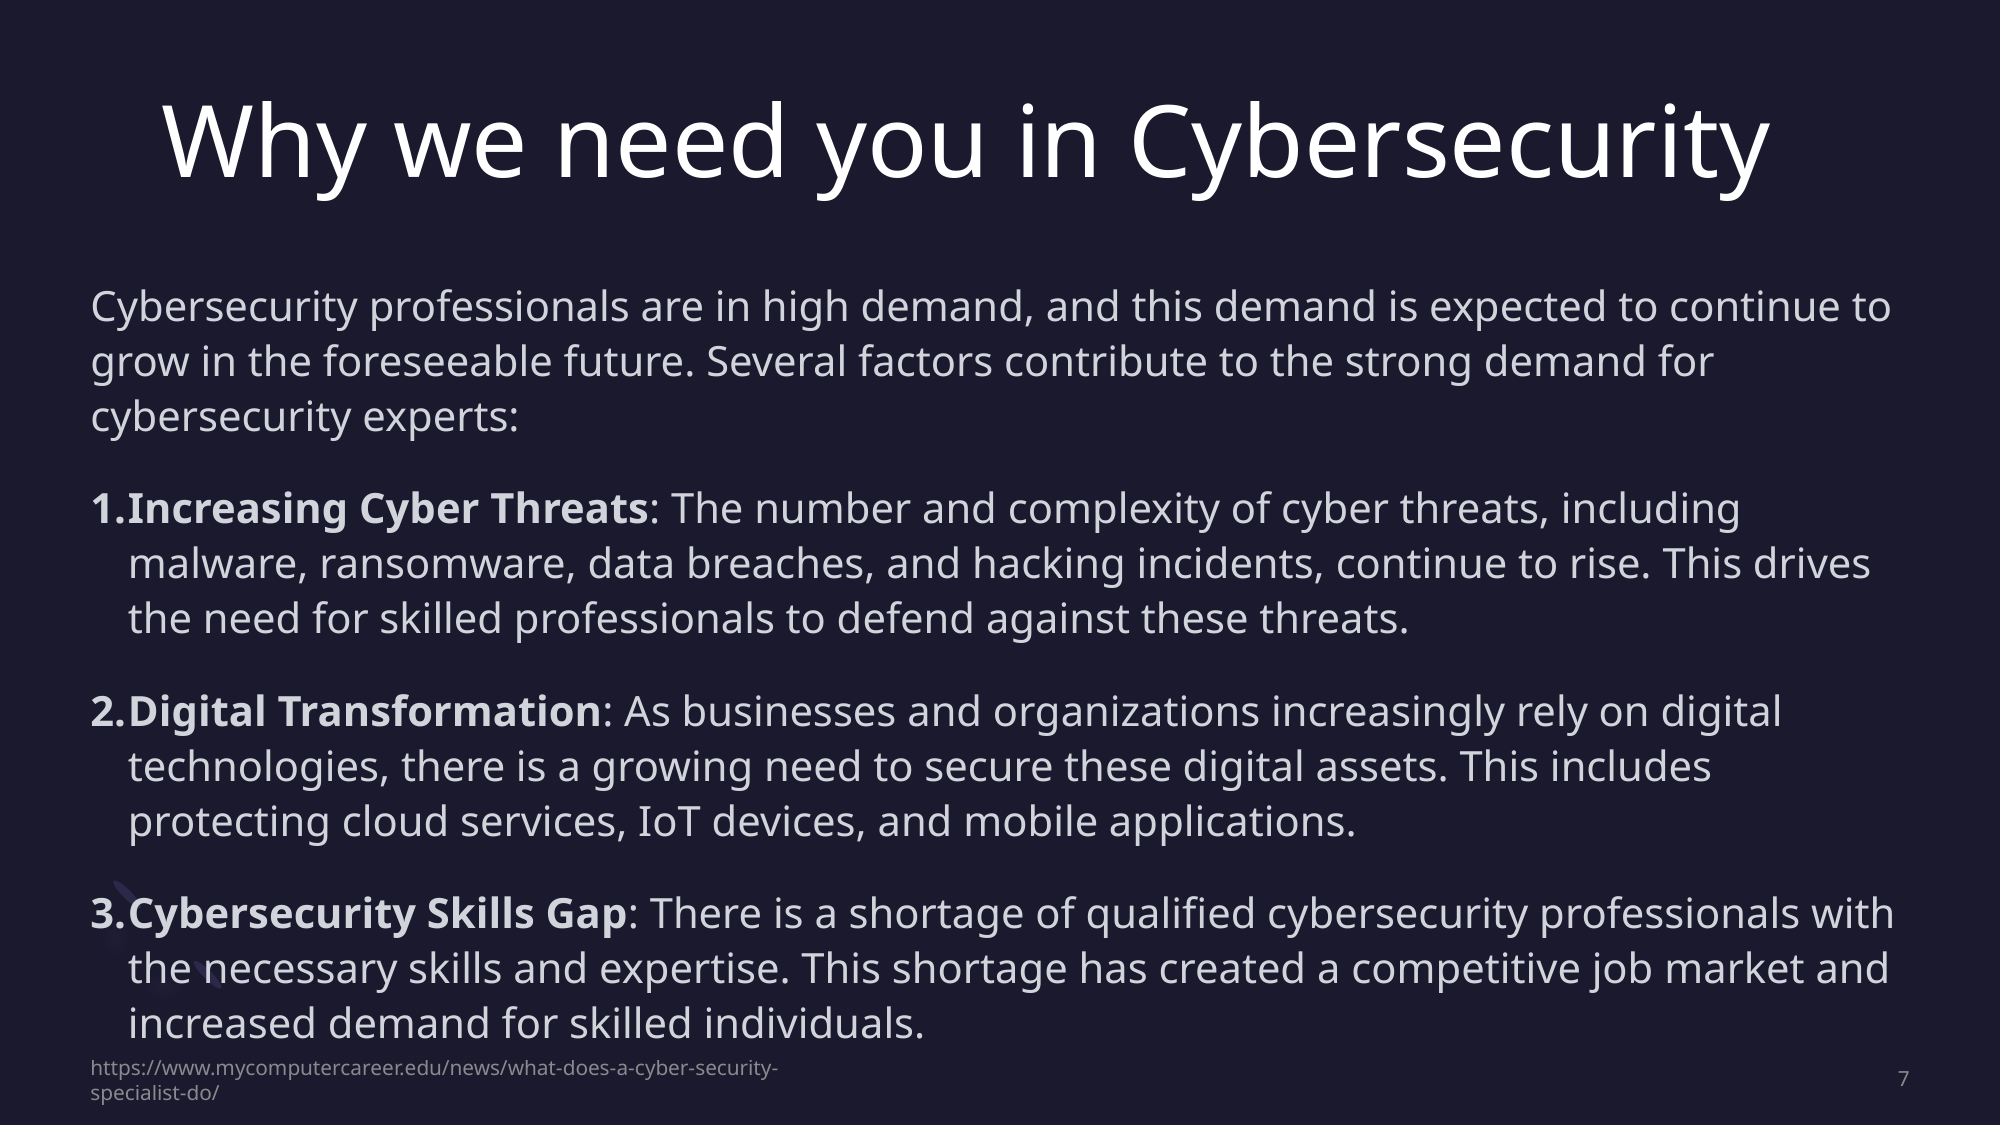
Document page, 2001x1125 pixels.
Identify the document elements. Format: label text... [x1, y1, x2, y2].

slide_number https://www.mycomputercareer.edu/news/what-does-a-cyber-security-specialist-do/ [90, 1067, 817, 1093]
title Why we need you in Cybersecurity [161, 91, 1839, 227]
list Cybersecurity professionals are in high demand, and this demand is expected to continue to grow in the foreseeable future. Several factors contribute to the strong demand for cybersecurity experts: Increasing Cyber Threats: The number and complexity of cyber threats, including malware, ransomware, data breaches, and hacking incidents, continue to rise. This drives the need for skilled professionals to defend against these threats. Digital Transformation: As businesses and organizations increasingly rely on digital technologies, there is a growing need to secure these digital assets. This includes protecting cloud services, IoT devices, and mobile applications. Cybersecurity Skills Gap: There is a shortage of qualified cybersecurity professionals with the necessary skills and expertise. This shortage has created a competitive job market and increased demand for skilled individuals. [90, 274, 1910, 928]
slide_number 7 [1632, 1067, 1910, 1093]
